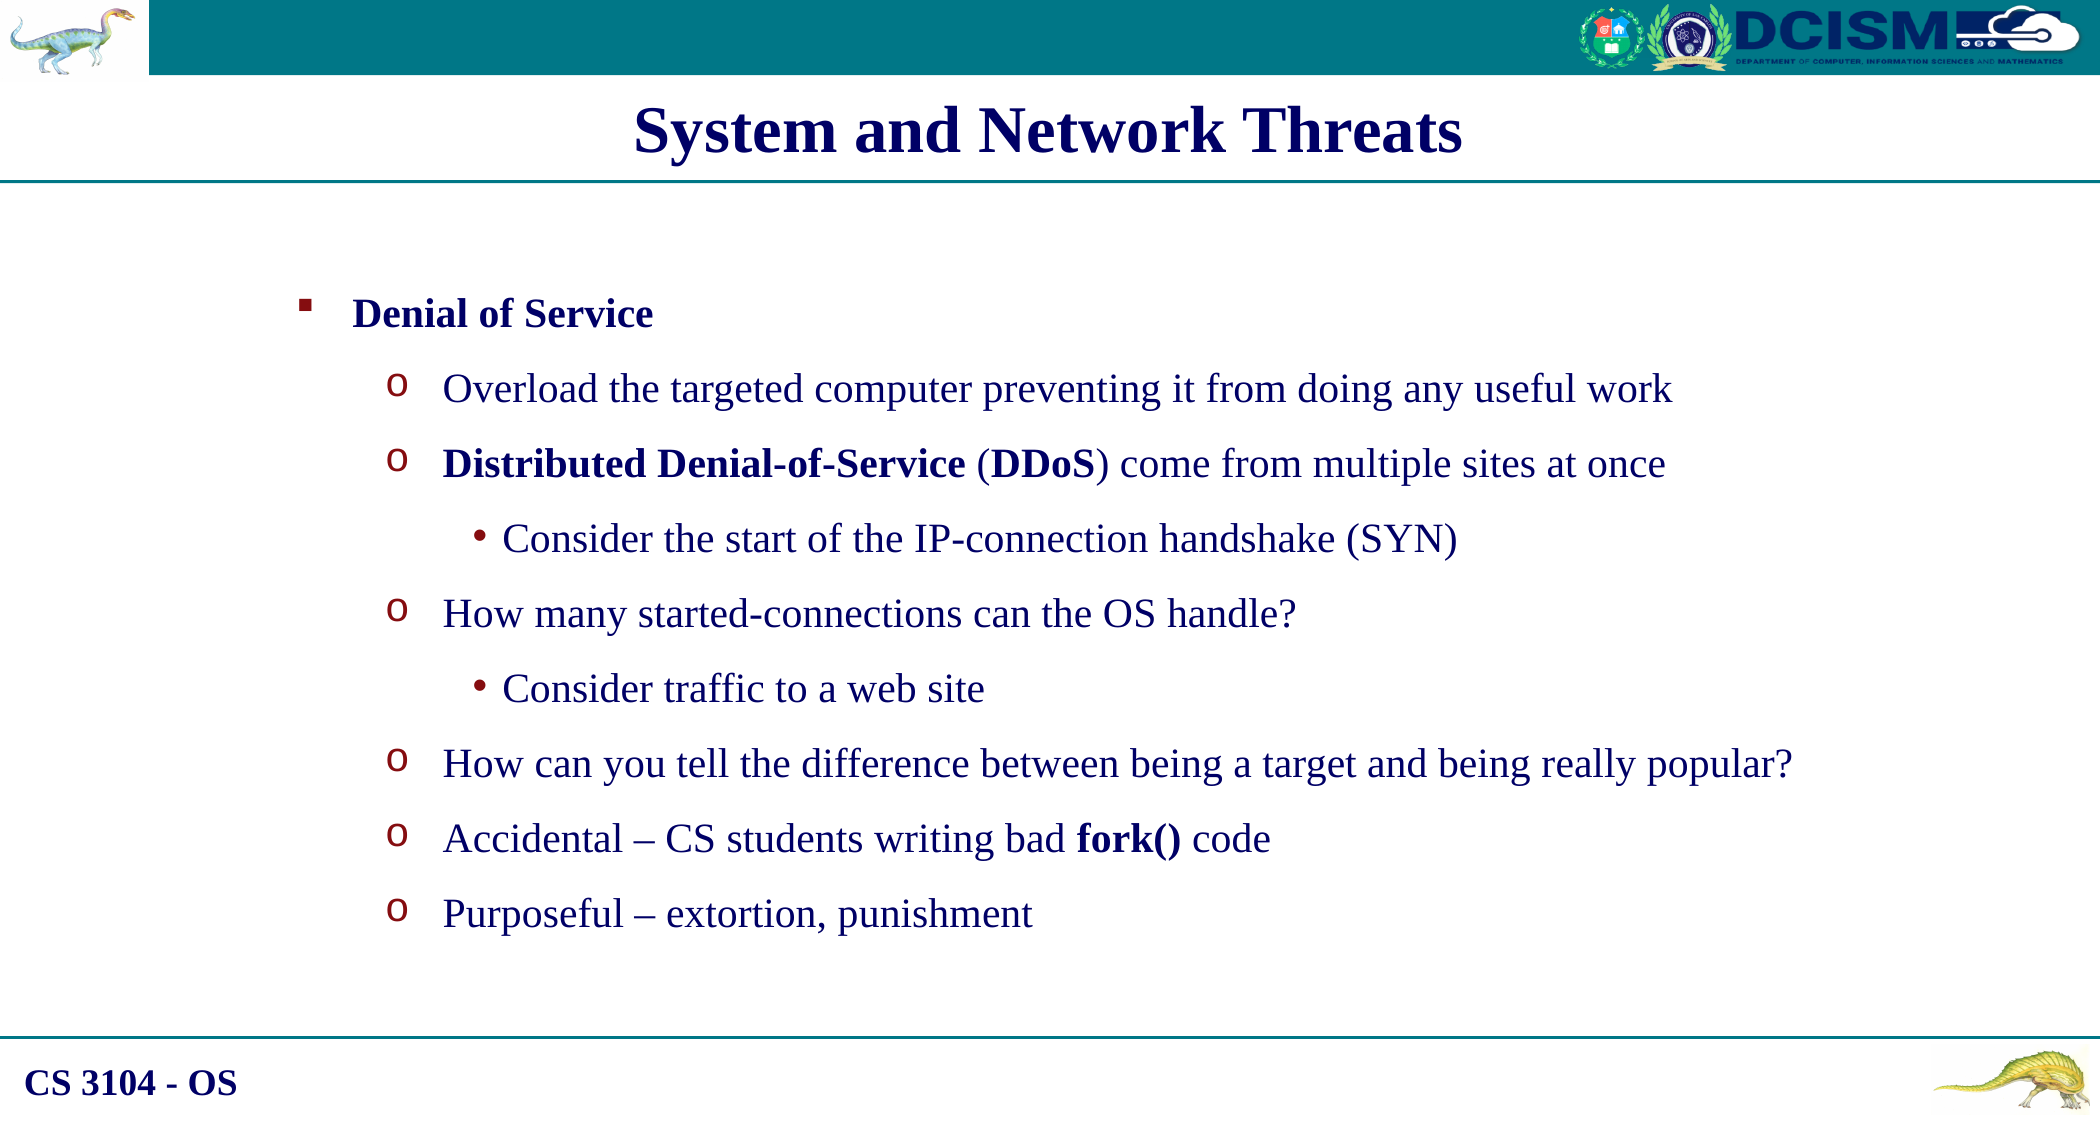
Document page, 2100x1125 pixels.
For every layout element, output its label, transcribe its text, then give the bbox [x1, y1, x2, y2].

picture [1931, 1044, 2090, 1115]
picture [1572, 0, 2094, 76]
picture [0, 0, 149, 82]
text_box System and Network Threats [15, 78, 2083, 174]
text_box Denial of Service Overload the targeted computer preventing it from doing any useful work Distributed Denial-of-Service (DDoS) come from multiple sites at once Consider the start of the IP-connection handshake (SYN) How many started-connections can the OS handle? Consider traffic to a web site How can you tell the difference between being a target and being really popular? Accidental – CS students writing bad fork() code Purposeful – extortion, punishment [281, 253, 1818, 943]
